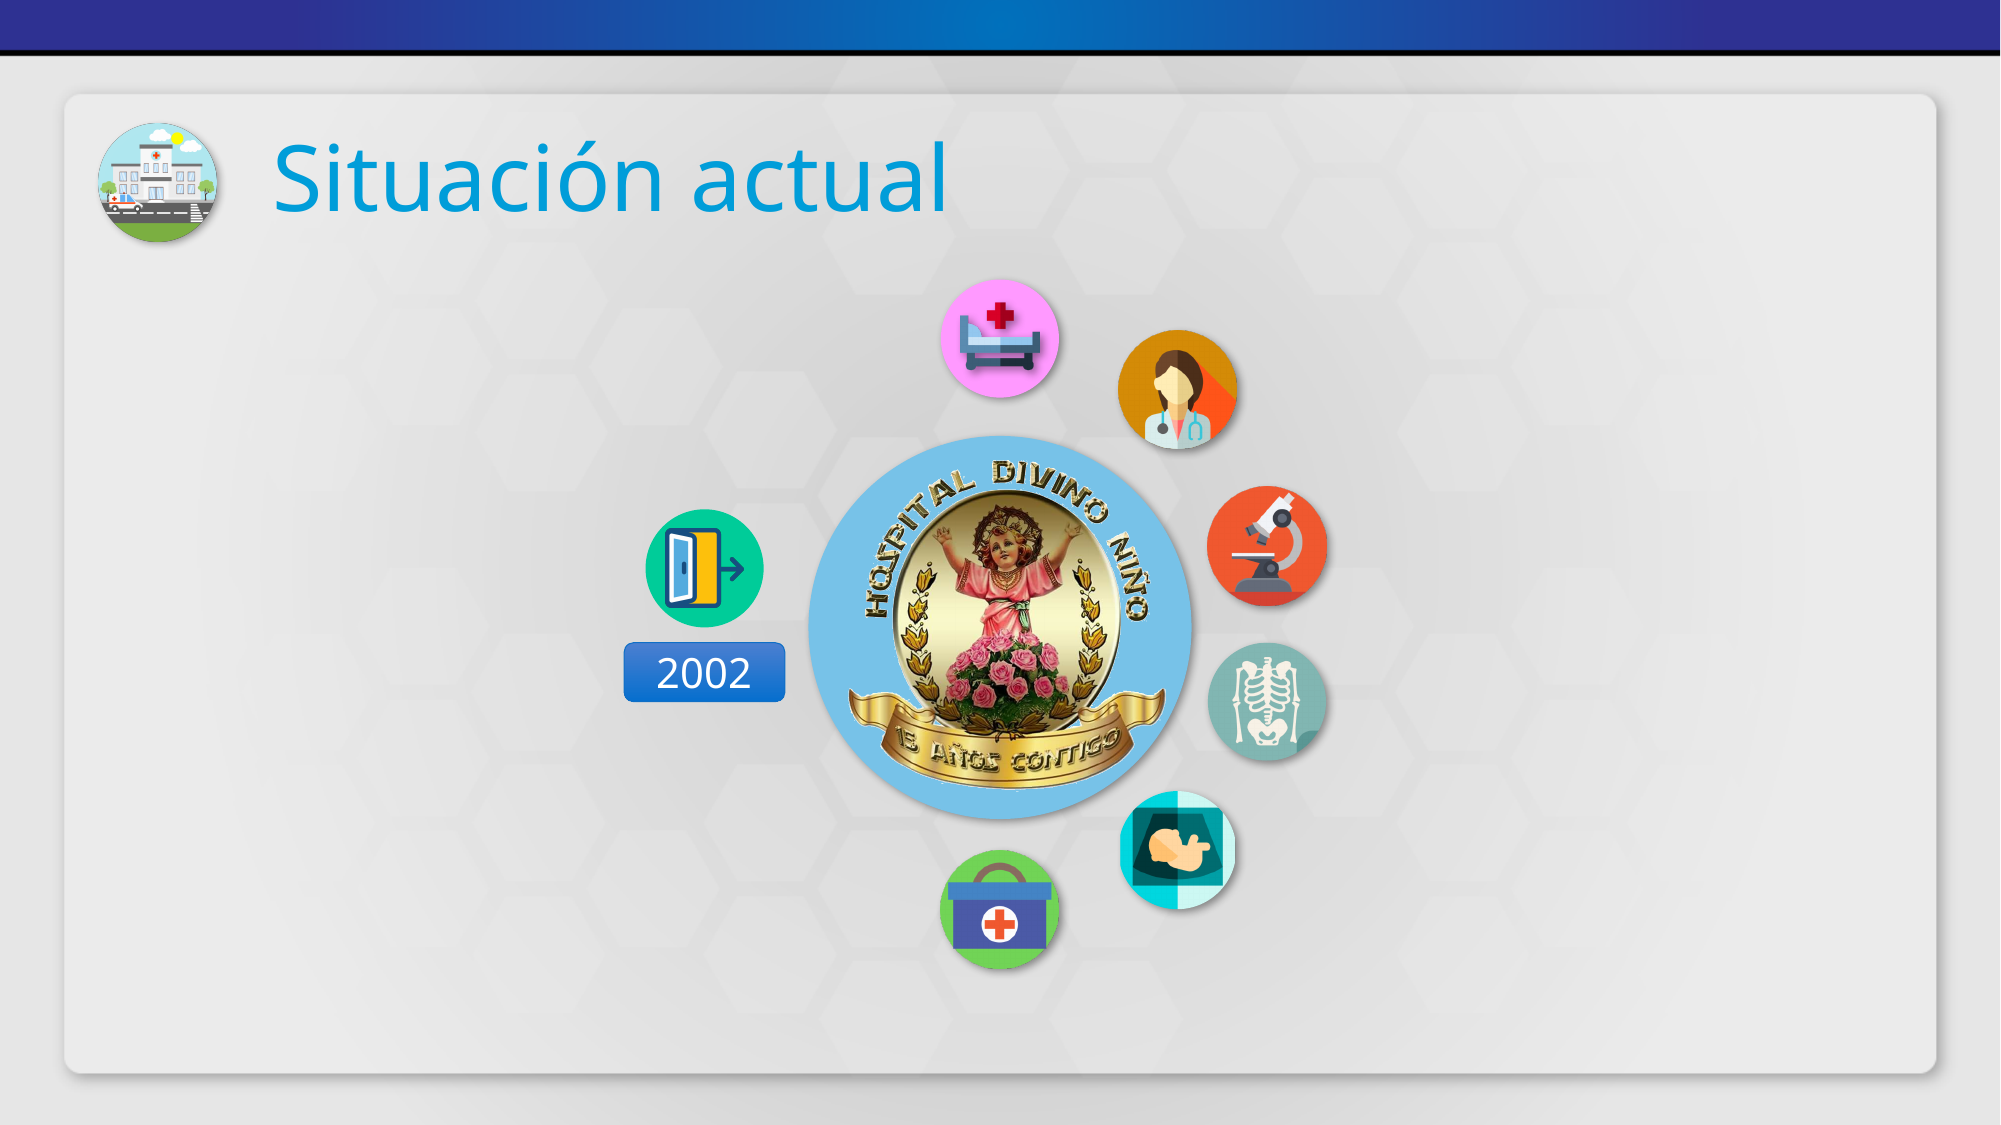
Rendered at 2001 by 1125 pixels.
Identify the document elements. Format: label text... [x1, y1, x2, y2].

text_box 2002 [623, 642, 786, 703]
picture [0, 0, 2001, 1125]
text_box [940, 279, 1059, 398]
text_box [645, 509, 764, 628]
title Situación actual [257, 123, 1369, 242]
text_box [808, 435, 1192, 820]
